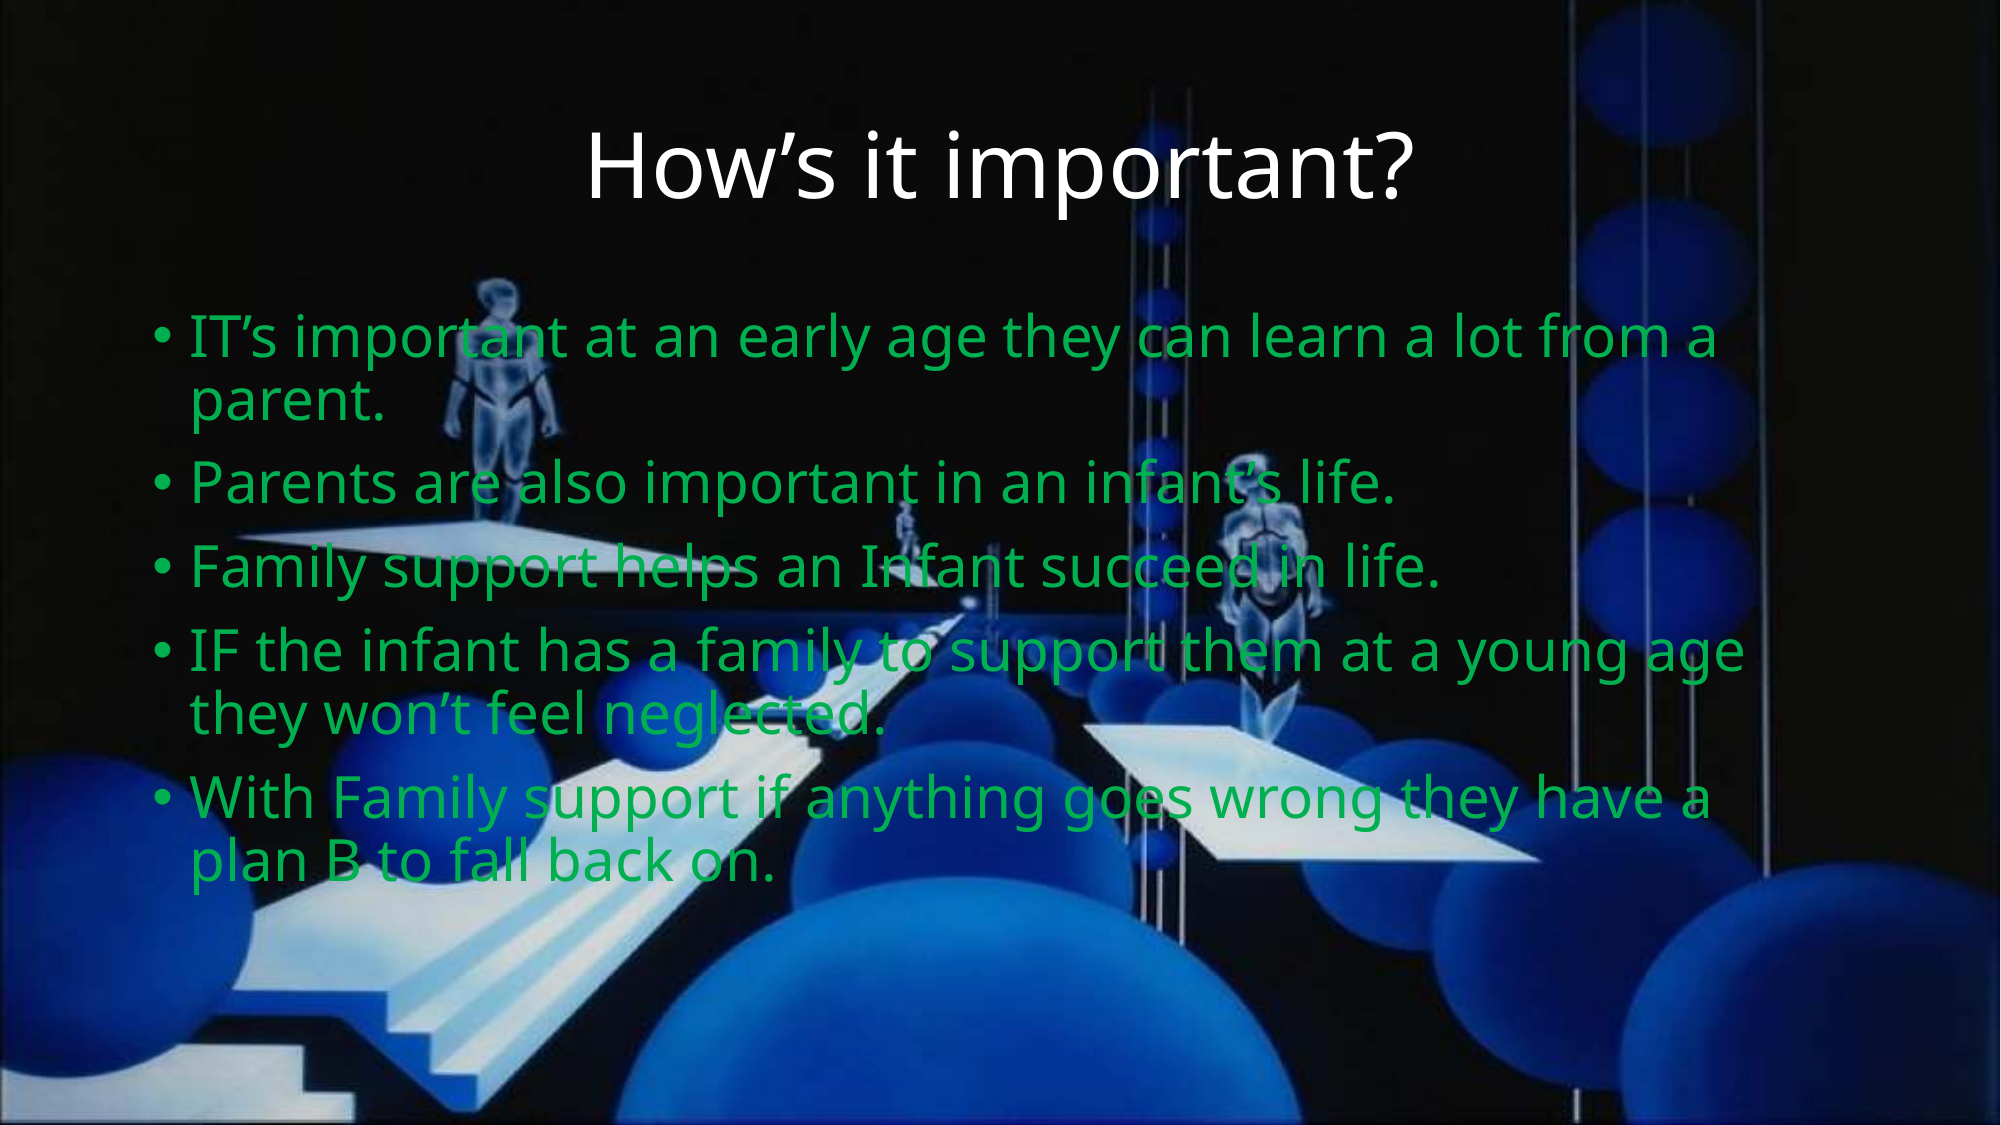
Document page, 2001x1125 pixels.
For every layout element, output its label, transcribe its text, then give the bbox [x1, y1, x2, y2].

title How’s it important? [137, 59, 1863, 278]
list IT’s important at an early age they can learn a lot from a parent. Parents are also important in an infant’s life. Family support helps an Infant succeed in life. IF the infant has a family to support them at a young age they won’t feel neglected. With Family support if anything goes wrong they have a plan B to fall back on. [137, 299, 1863, 1014]
picture [0, 0, 2001, 1125]
